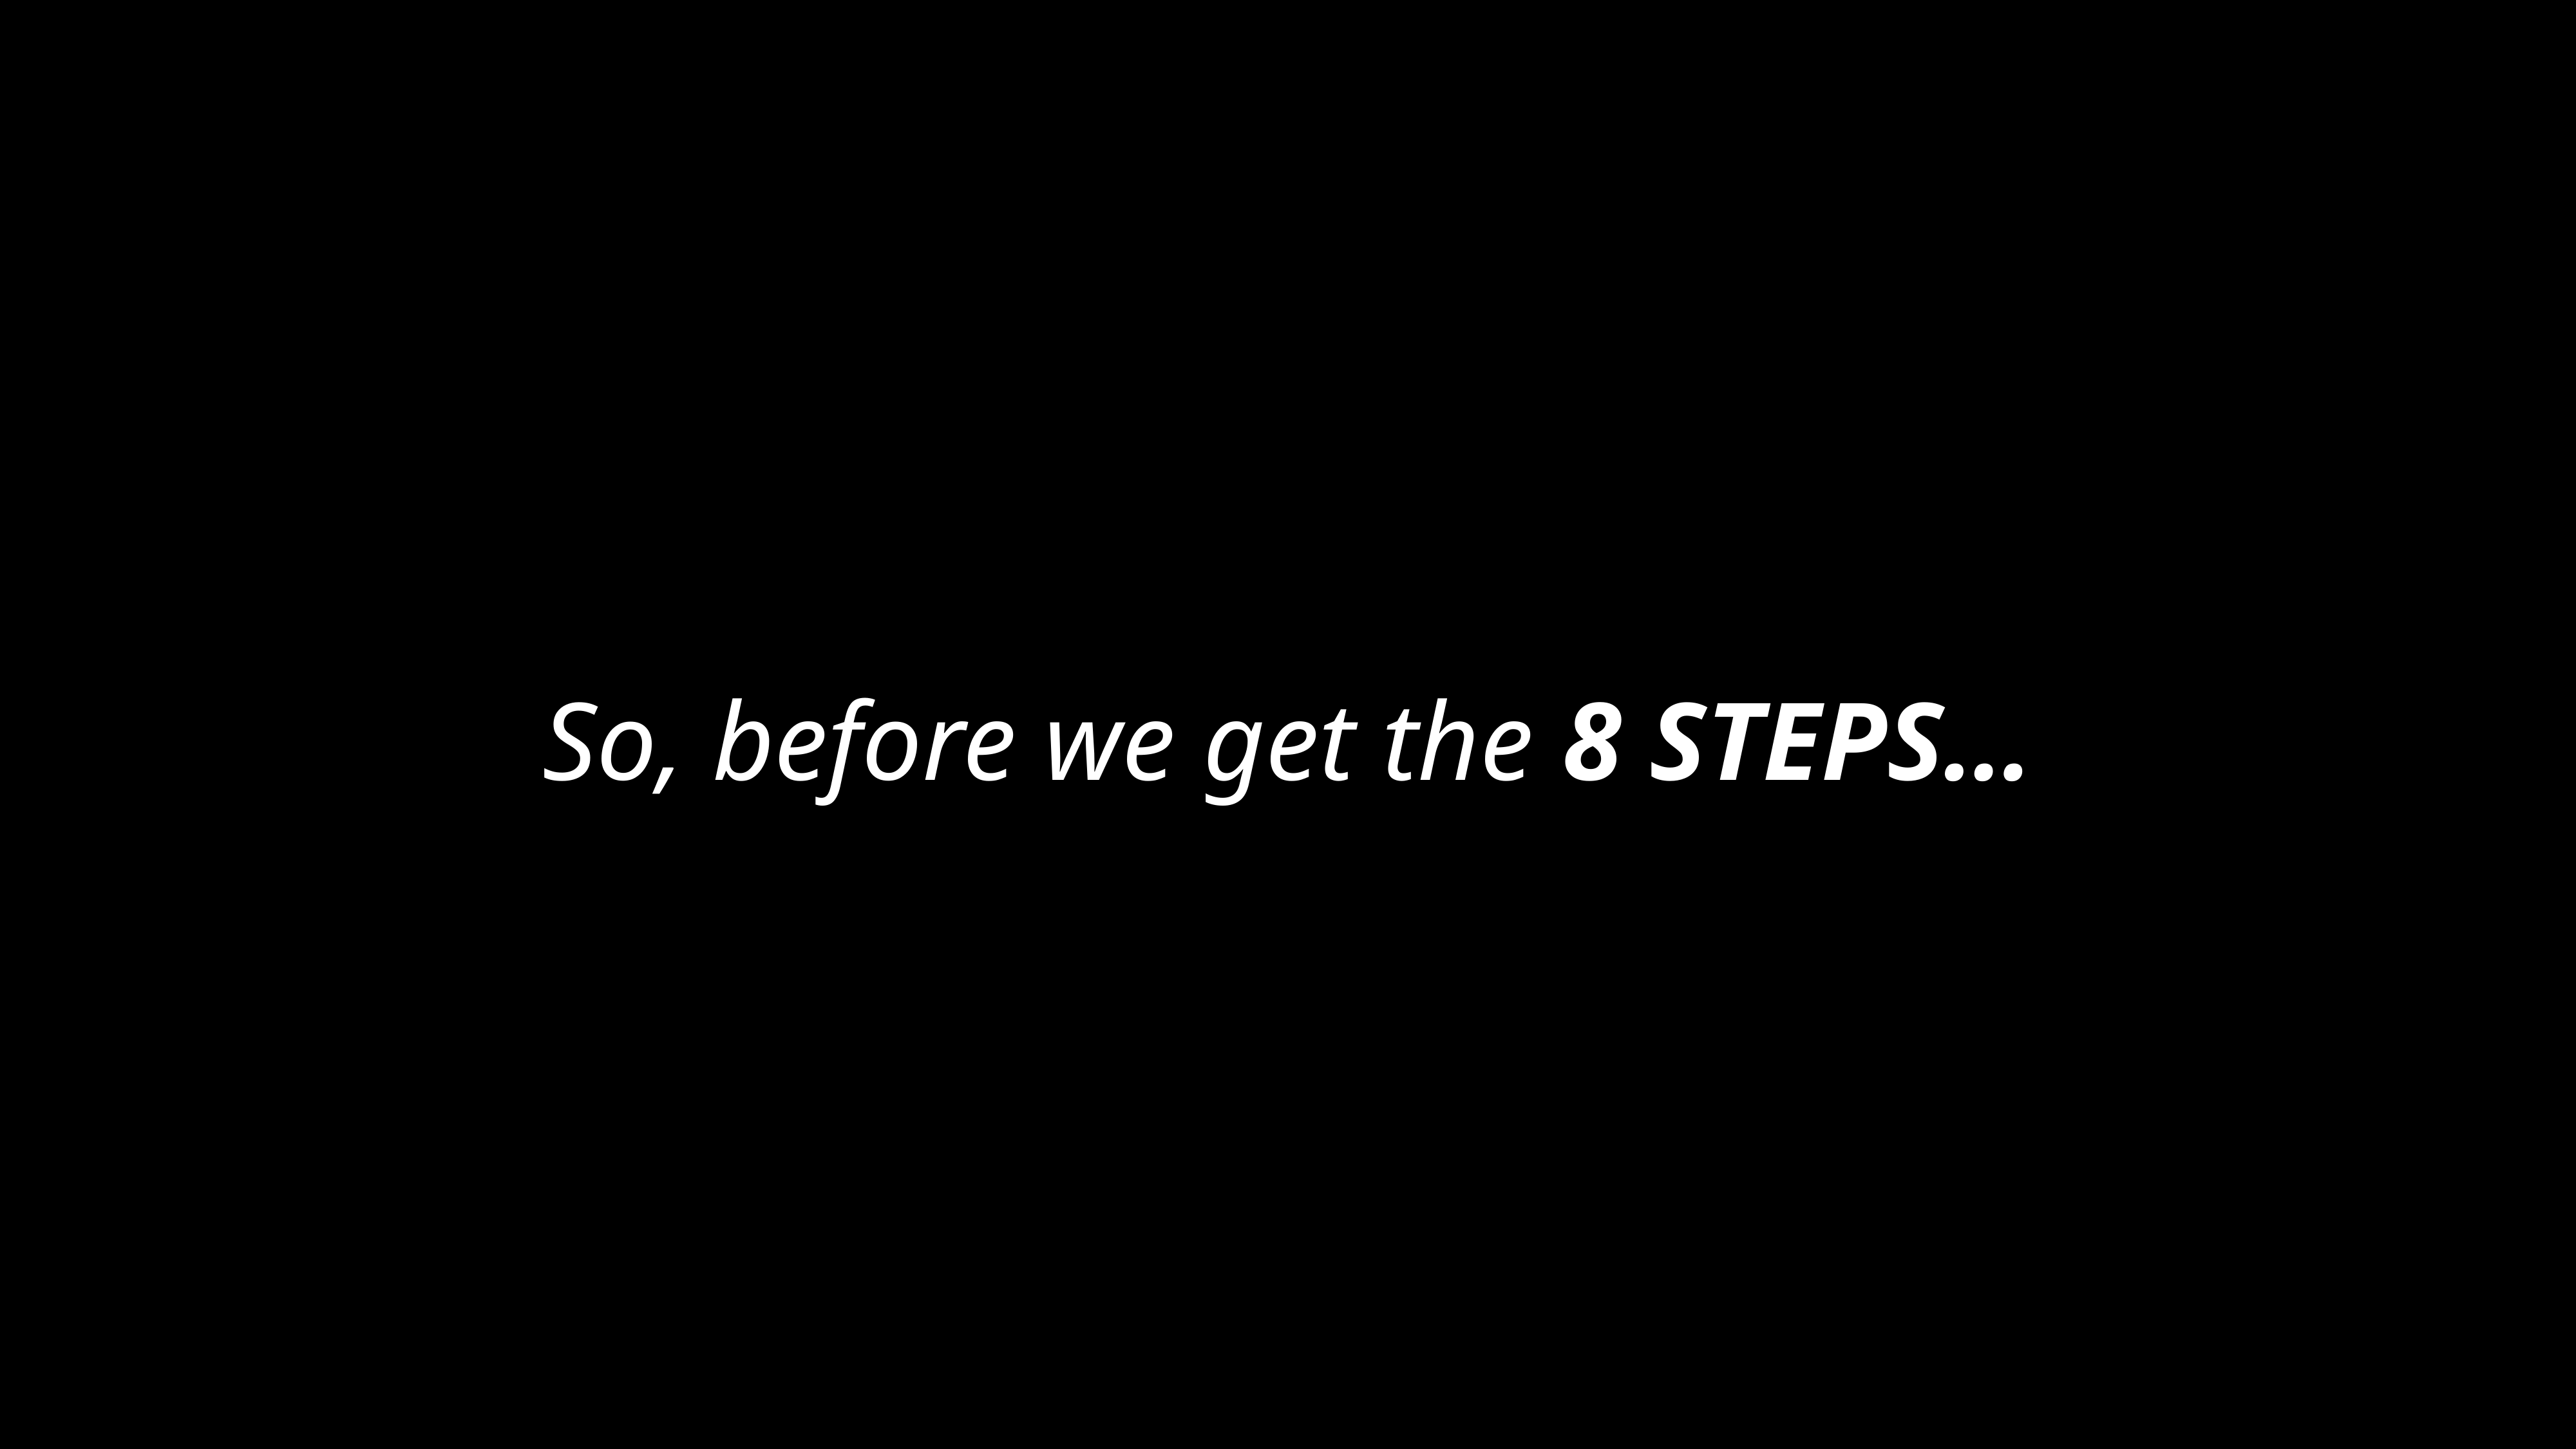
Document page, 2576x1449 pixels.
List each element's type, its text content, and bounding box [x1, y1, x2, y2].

text_box So, before we get the 8 Steps… [536, 641, 2040, 808]
